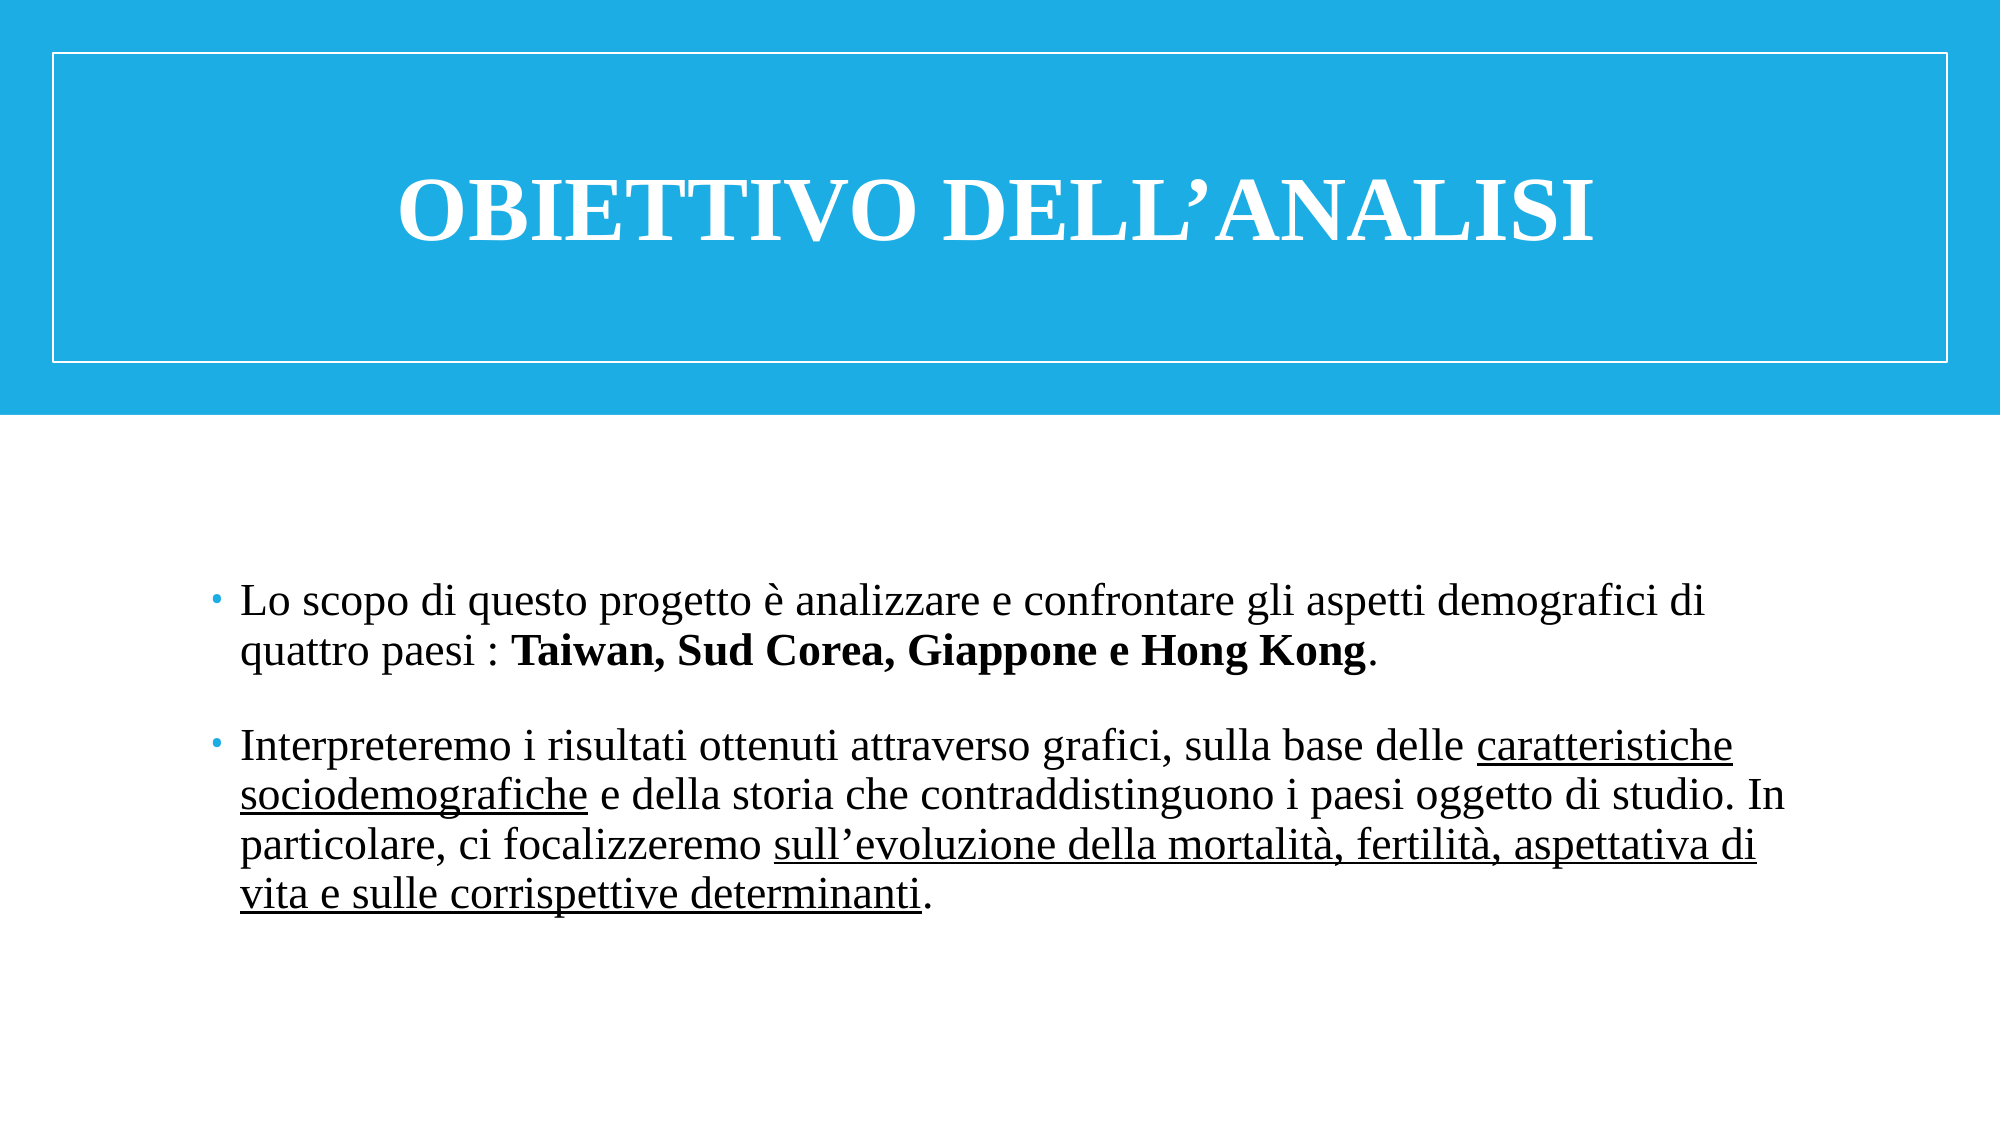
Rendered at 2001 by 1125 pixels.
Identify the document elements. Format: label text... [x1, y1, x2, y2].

text_box [0, 0, 2000, 413]
title OBIETTIVO DELL’ANALISI [187, 99, 1808, 323]
text_box [0, 413, 2000, 1125]
text_box [51, 51, 1949, 364]
list Lo scopo di questo progetto è analizzare e confrontare gli aspetti demografici di quattro paesi : Taiwan, Sud Corea, Giappone e Hong Kong. Interpreteremo i risultati ottenuti attraverso grafici, sulla base delle caratteristiche sociodemografiche e della storia che contraddistinguono i paesi oggetto di studio. In particolare, ci focalizzeremo sull’evoluzione della mortalità, fertilità, aspettativa di vita e sulle corrispettive determinanti. [187, 467, 1808, 1073]
